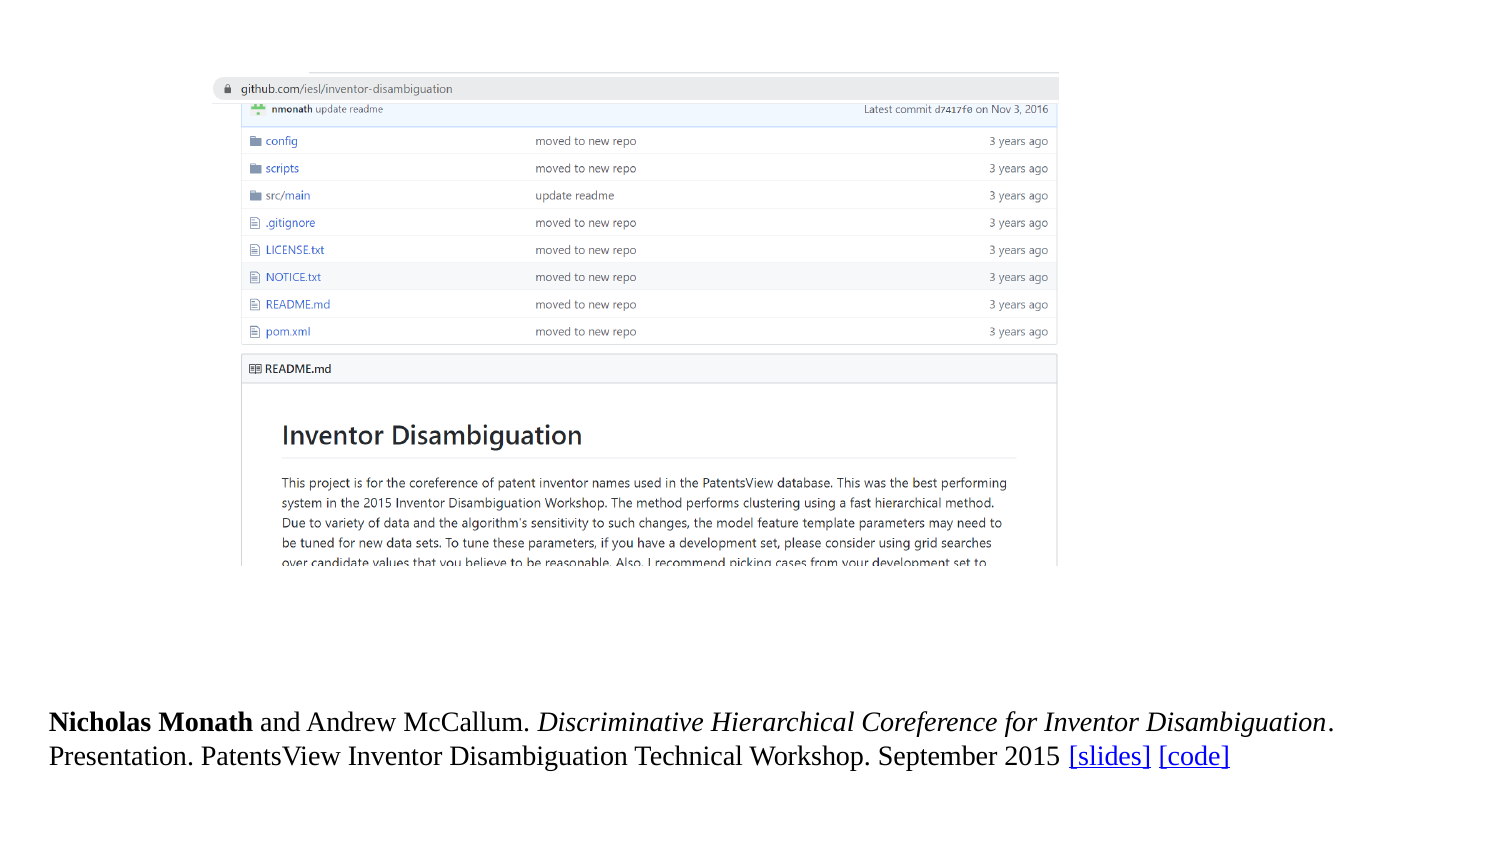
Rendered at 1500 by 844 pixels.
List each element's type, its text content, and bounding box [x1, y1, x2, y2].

picture [212, 72, 1059, 566]
text_box Nicholas Monath and Andrew McCallum. Discriminative Hierarchical Coreference for Inventor Disambiguation. Presentation. PatentsView Inventor Disambiguation Technical Workshop. September 2015 [slides] [code] [34, 696, 1450, 779]
